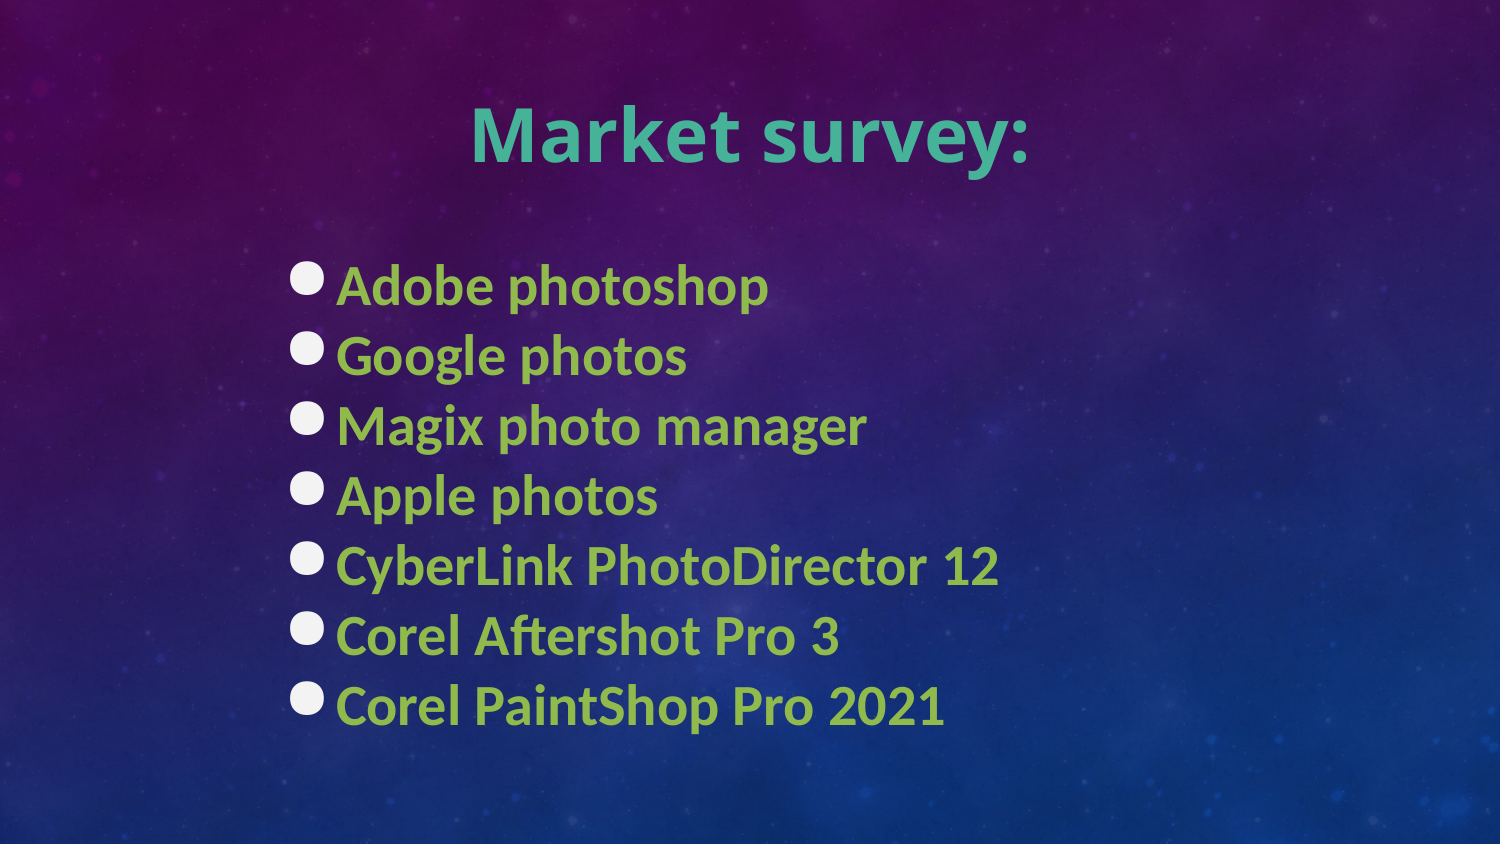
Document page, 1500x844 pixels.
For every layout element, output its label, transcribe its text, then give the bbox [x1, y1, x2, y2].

title Market survey: [51, 72, 1449, 240]
text_box Adobe photoshop Google photos Magix photo manager Apple photos CyberLink PhotoDirector 12 Corel Aftershot Pro 3 Corel PaintShop Pro 2021 [246, 232, 1255, 752]
picture [0, 0, 1500, 844]
